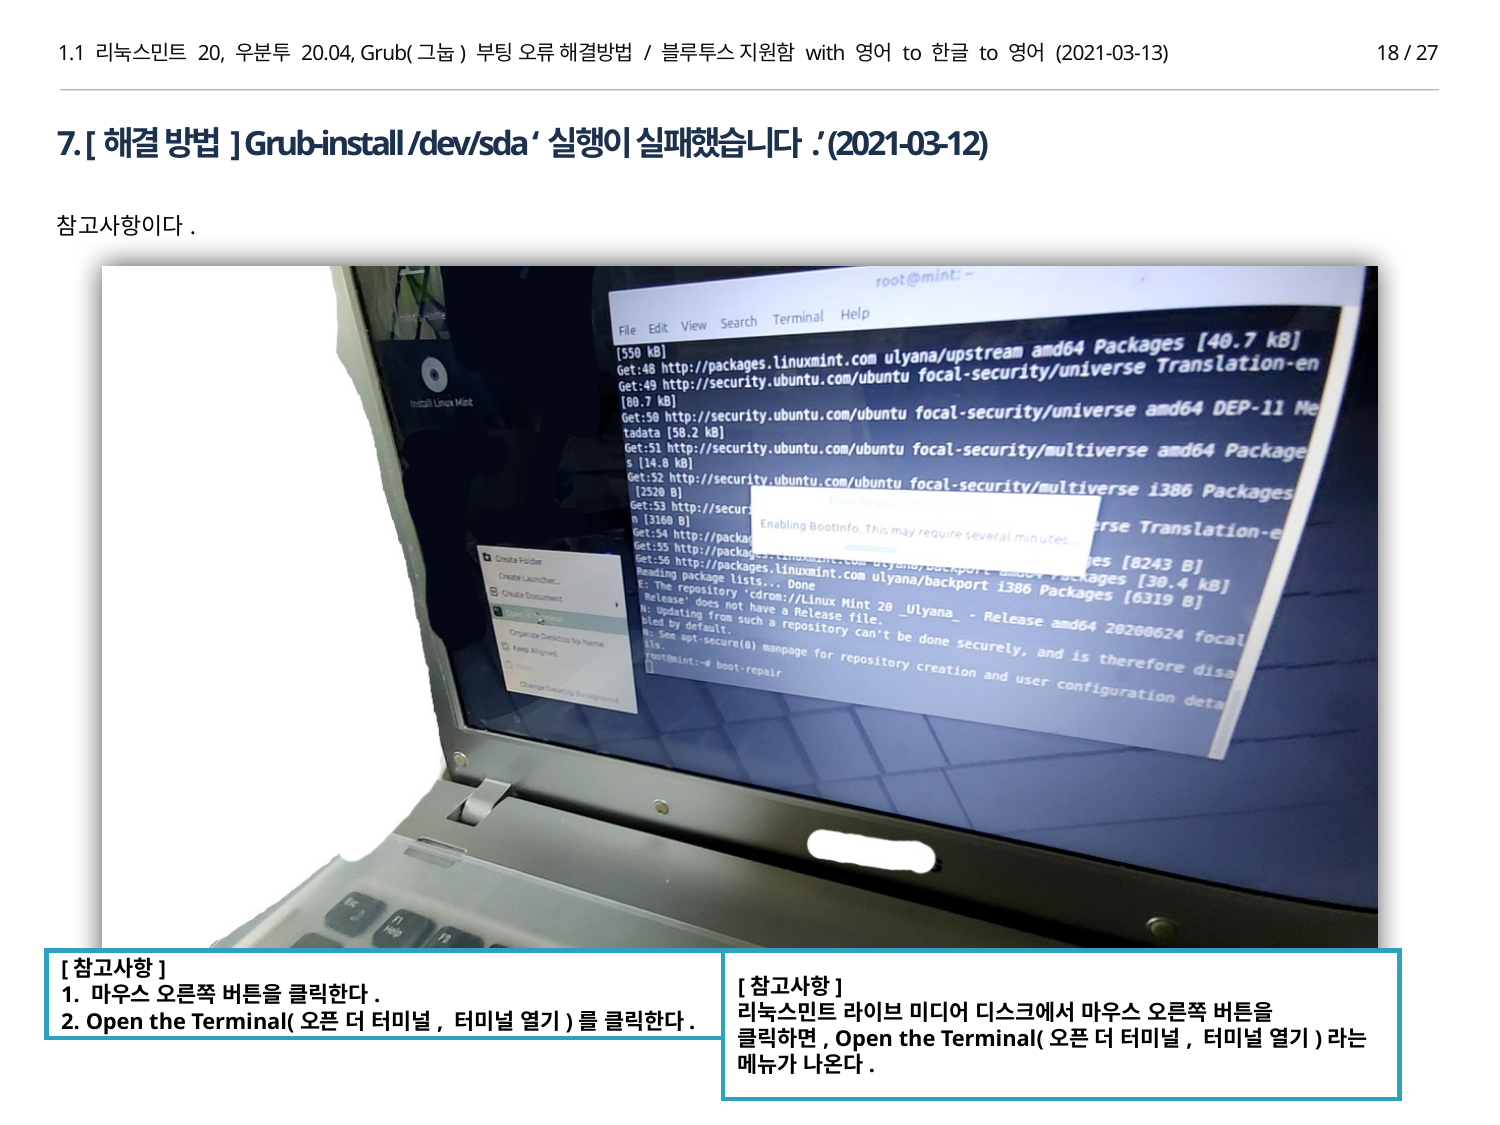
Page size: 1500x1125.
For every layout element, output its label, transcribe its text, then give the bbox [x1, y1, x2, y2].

text_box [참고사항] 1. 마우스 오른쪽 버튼을 클릭한다. 2. Open the Terminal(오픈 더 터미널, 터미널 열기)를 클릭한다. [44, 948, 725, 1040]
text_box 18 / 27 [1193, 31, 1454, 75]
text_box 7. [해결 방법] Grub-install /dev/sda ‘실행이 실패했습니다.’ (2021-03-12) [42, 114, 1439, 211]
text_box 1.1 리눅스민트 20, 우분투 20.04, Grub(그눕) 부팅 오류 해결방법 / 블루투스 지원함 with 영어 to 한글 to 영어 (2021-03-13) [43, 32, 1193, 72]
picture [102, 265, 1379, 982]
text_box [참고사항] 리눅스민트 라이브 미디어 디스크에서 마우스 오른쪽 버튼을 클릭하면, Open the Terminal(오픈 더 터미널, 터미널 열기)라는 메뉴가 나온다. [721, 948, 1402, 1101]
text_box 참고사항이다. [42, 185, 1432, 267]
